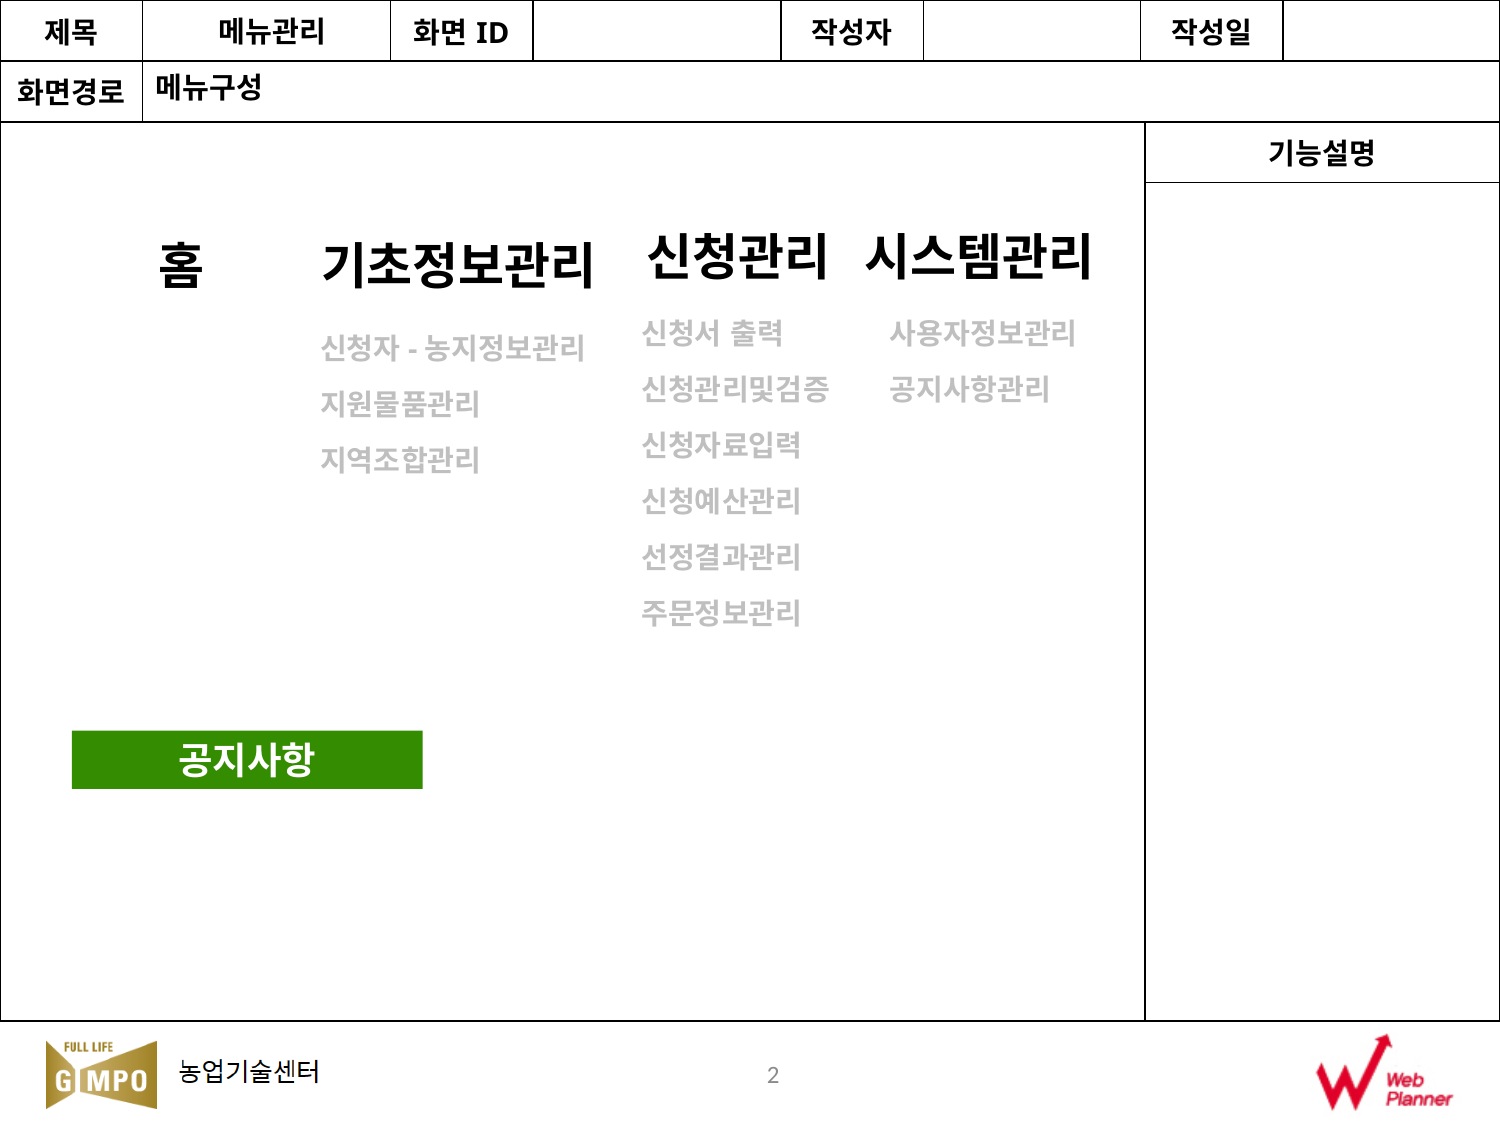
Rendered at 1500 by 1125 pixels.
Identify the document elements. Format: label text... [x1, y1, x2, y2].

text_box 신청서 출력 신청관리및검증 신청자료입력 신청예산관리 선정결과관리 주문정보관리 [640, 294, 867, 631]
text_box 사용자정보관리 공지사항관리 [889, 294, 1106, 407]
text_box 기초정보관리 [339, 198, 617, 295]
text_box 신청관리 [610, 189, 851, 286]
picture [1299, 1031, 1486, 1117]
list 메뉴구성 [140, 60, 1481, 118]
slide_number 2 [457, 1043, 795, 1104]
text_box 공지사항 [71, 729, 424, 790]
text_box 신청자-농지정보관리 지원물품관리 지역조합관리 [320, 309, 603, 478]
text_box 시스템관리 [851, 189, 1108, 286]
list 메뉴관리 [140, 2, 406, 60]
text_box 홈 [24, 198, 339, 295]
picture [36, 1031, 330, 1117]
